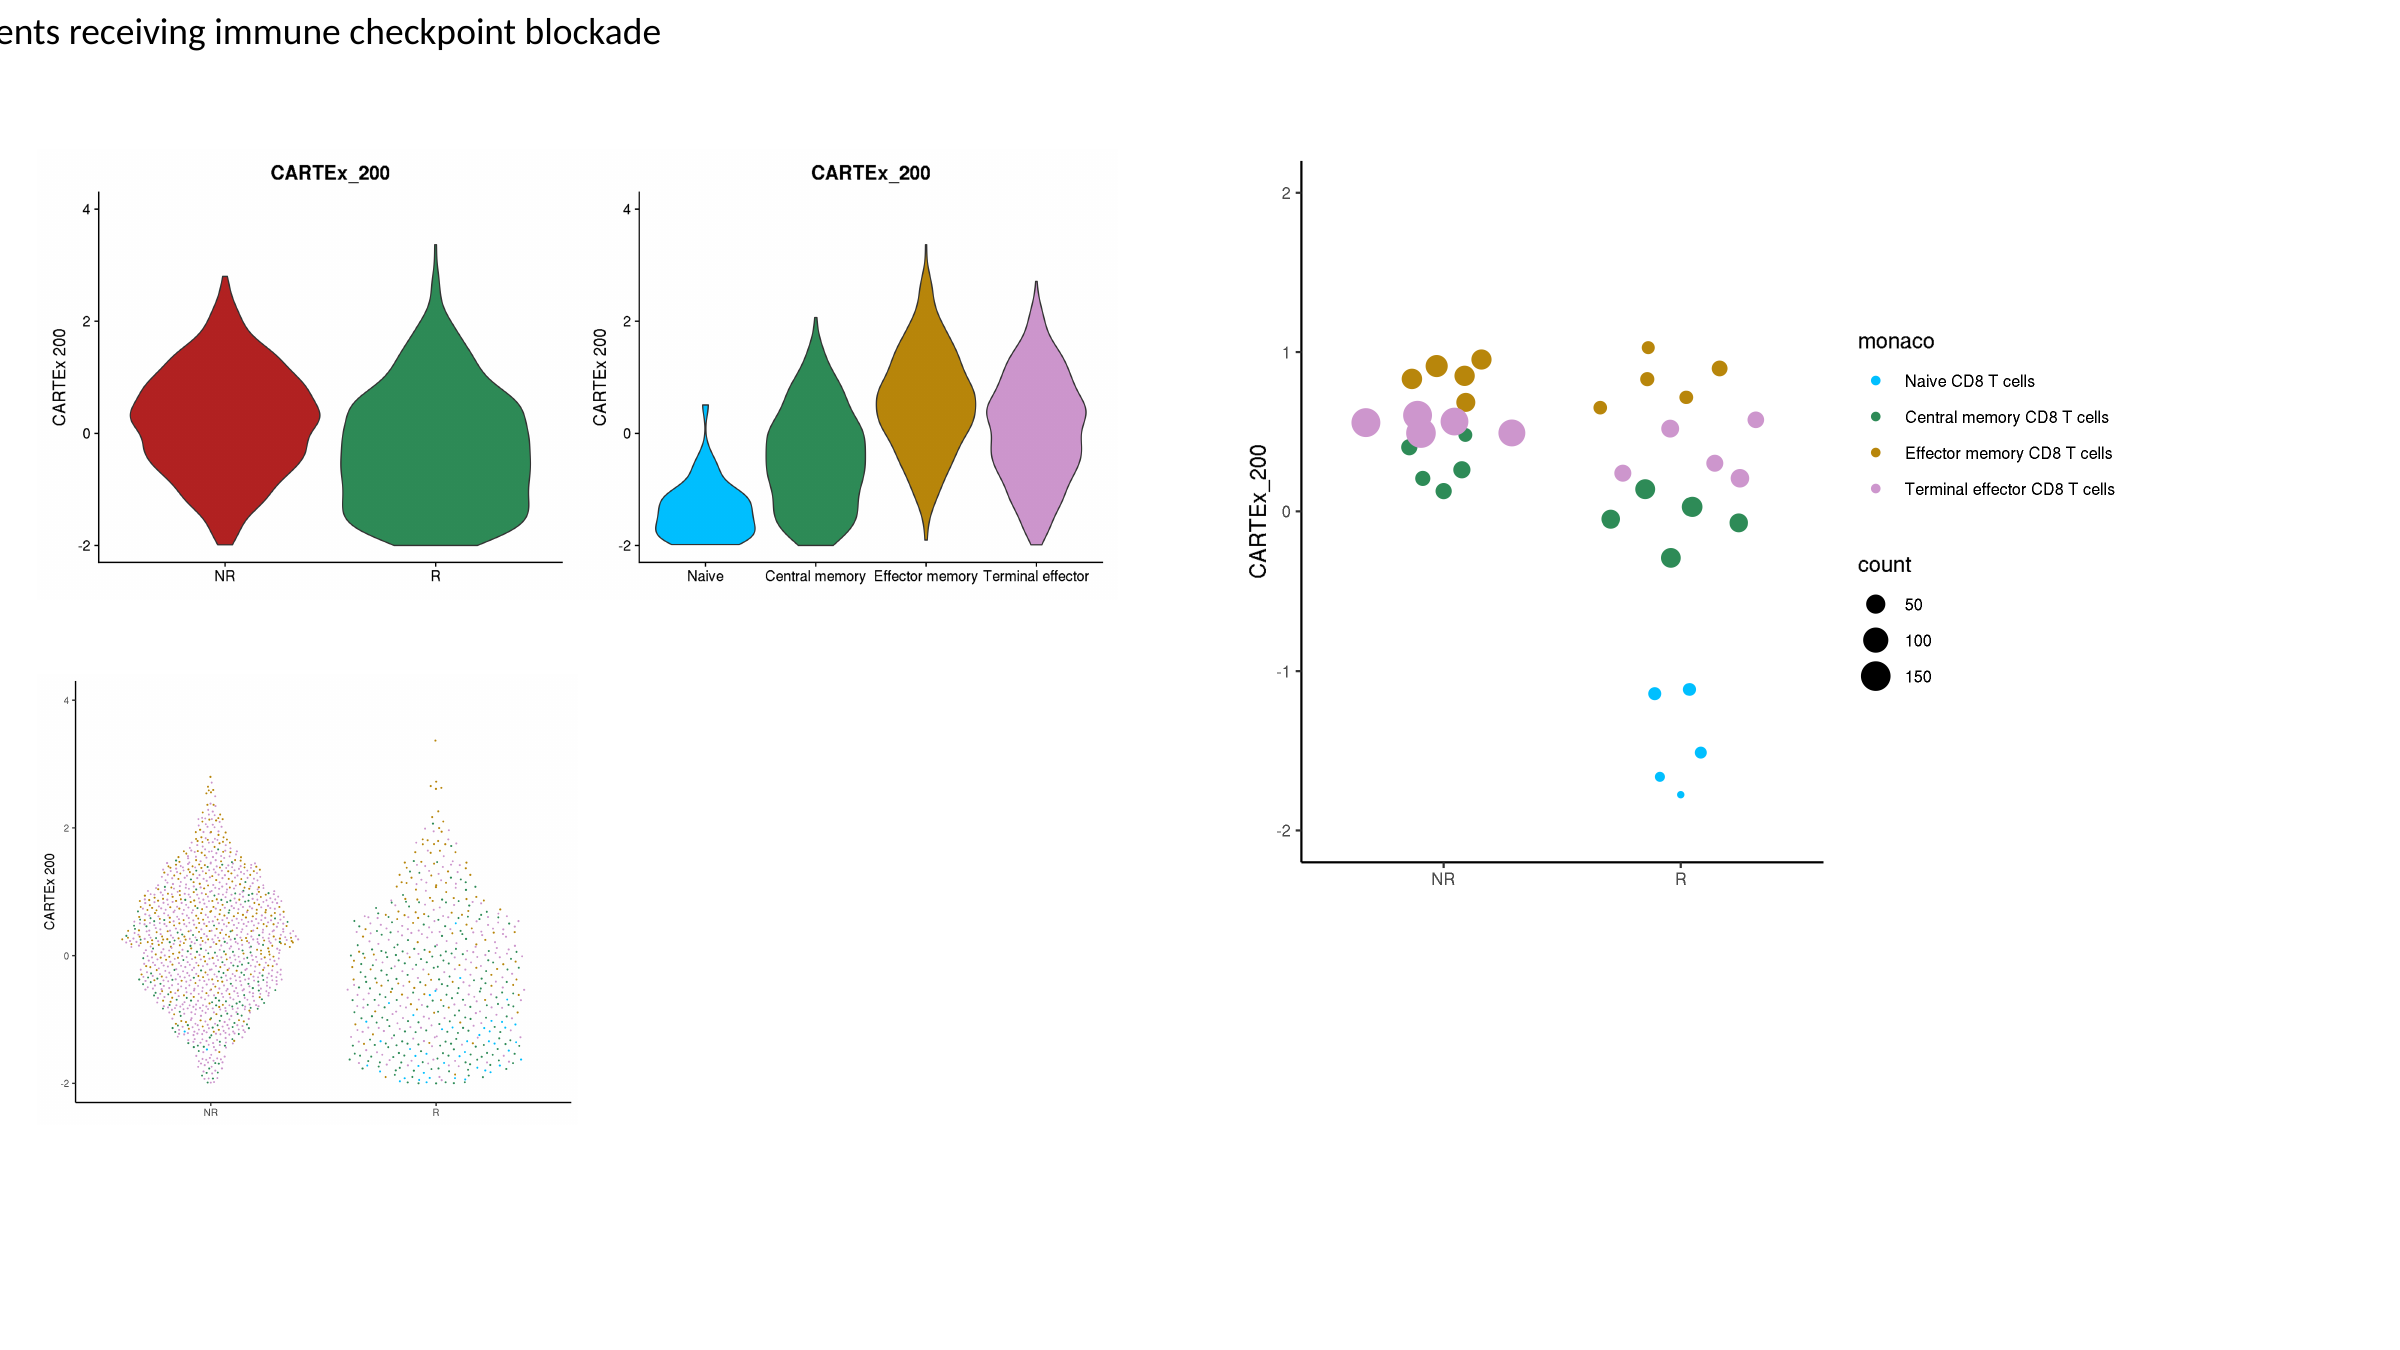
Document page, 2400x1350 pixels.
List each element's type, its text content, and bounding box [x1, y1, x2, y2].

picture [37, 149, 1118, 601]
picture [1237, 149, 2138, 901]
picture [37, 674, 578, 1126]
text_box GSE120575: TILs from cancer patients receiving immune checkpoint blockade Cell type differentiation [0, 0, 678, 105]
